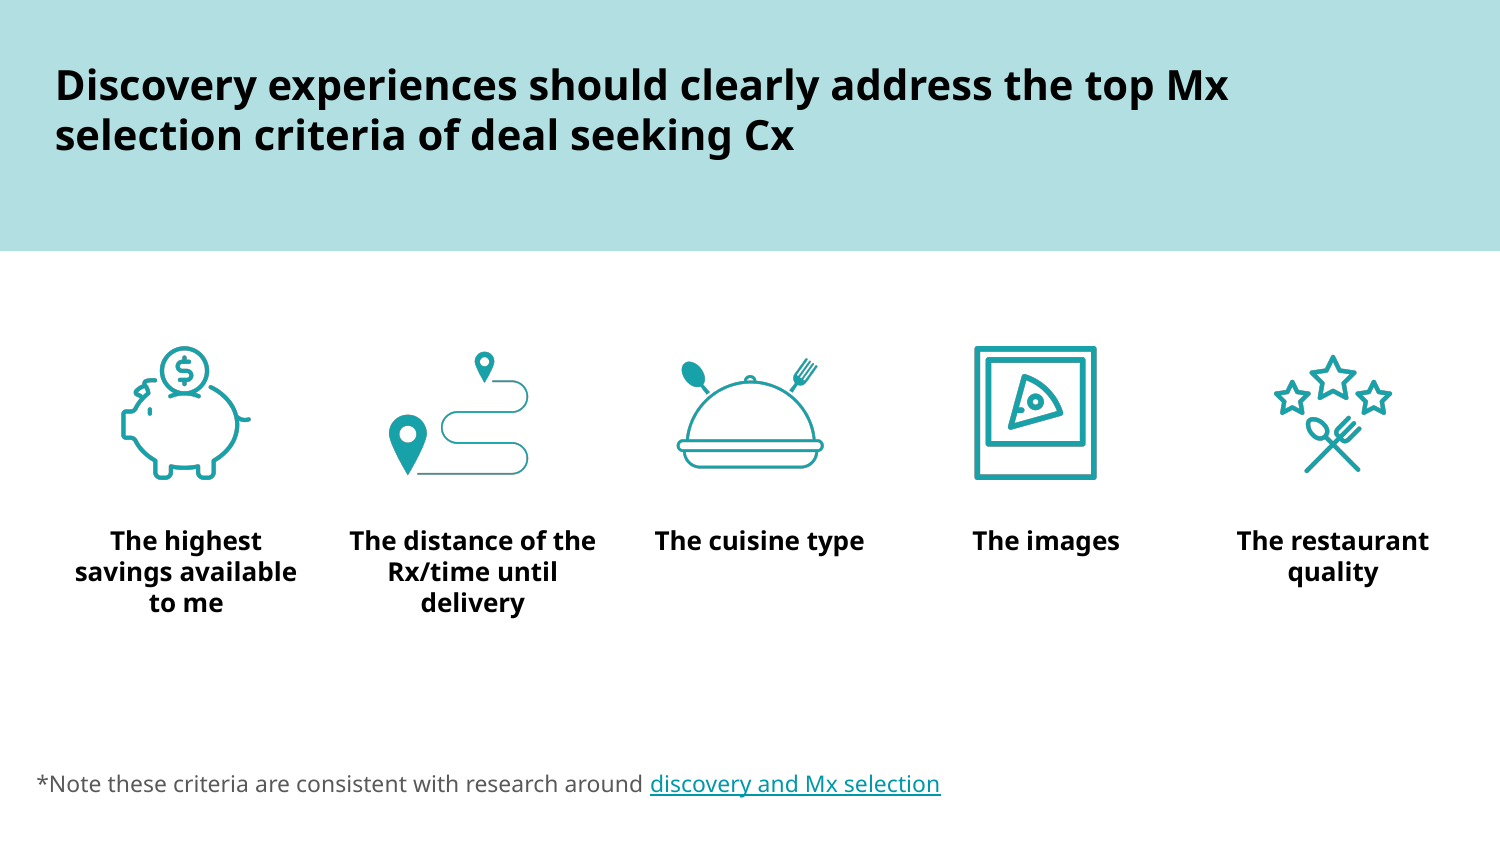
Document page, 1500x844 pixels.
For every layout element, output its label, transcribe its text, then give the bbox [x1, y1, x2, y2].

text_box [0, 0, 1500, 252]
text_box Discovery experiences should clearly address the top Mx selection criteria of deal seeking Cx [39, 43, 1395, 208]
picture [969, 346, 1103, 480]
text_box The distance of the Rx/time until delivery [331, 509, 615, 718]
text_box The highest savings available to me [44, 509, 328, 623]
text_box The cuisine type [617, 509, 902, 623]
picture [653, 316, 847, 510]
text_box The images [904, 509, 1189, 623]
picture [1262, 342, 1404, 484]
picture [119, 346, 253, 480]
text_box The restaurant quality [1191, 509, 1475, 623]
picture [376, 330, 542, 496]
text_box *Note these criteria are consistent with research around discovery and Mx selection [21, 754, 1414, 829]
